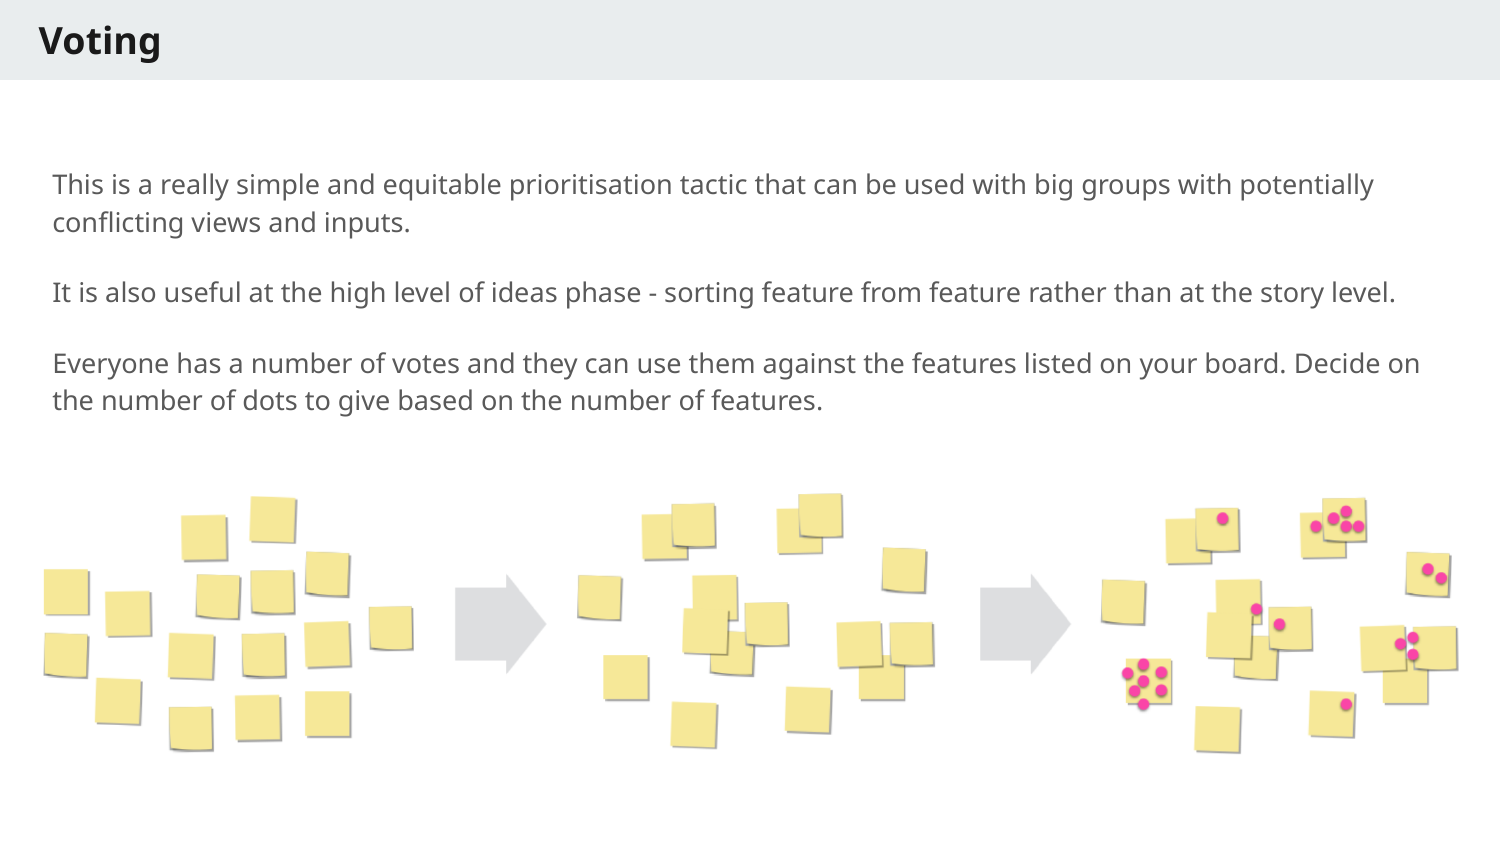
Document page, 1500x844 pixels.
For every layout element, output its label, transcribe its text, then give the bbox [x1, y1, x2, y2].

list This is a really simple and equitable prioritisation tactic that can be used with big groups with potentially conflicting views and inputs. It is also useful at the high level of ideas phase - sorting feature from feature rather than at the story level. Everyone has a number of votes and they can use them against the features listed on your board. Decide on the number of dots to give based on the number of features. [37, 147, 1453, 443]
picture [0, 444, 1500, 789]
title Voting [23, 0, 1286, 84]
